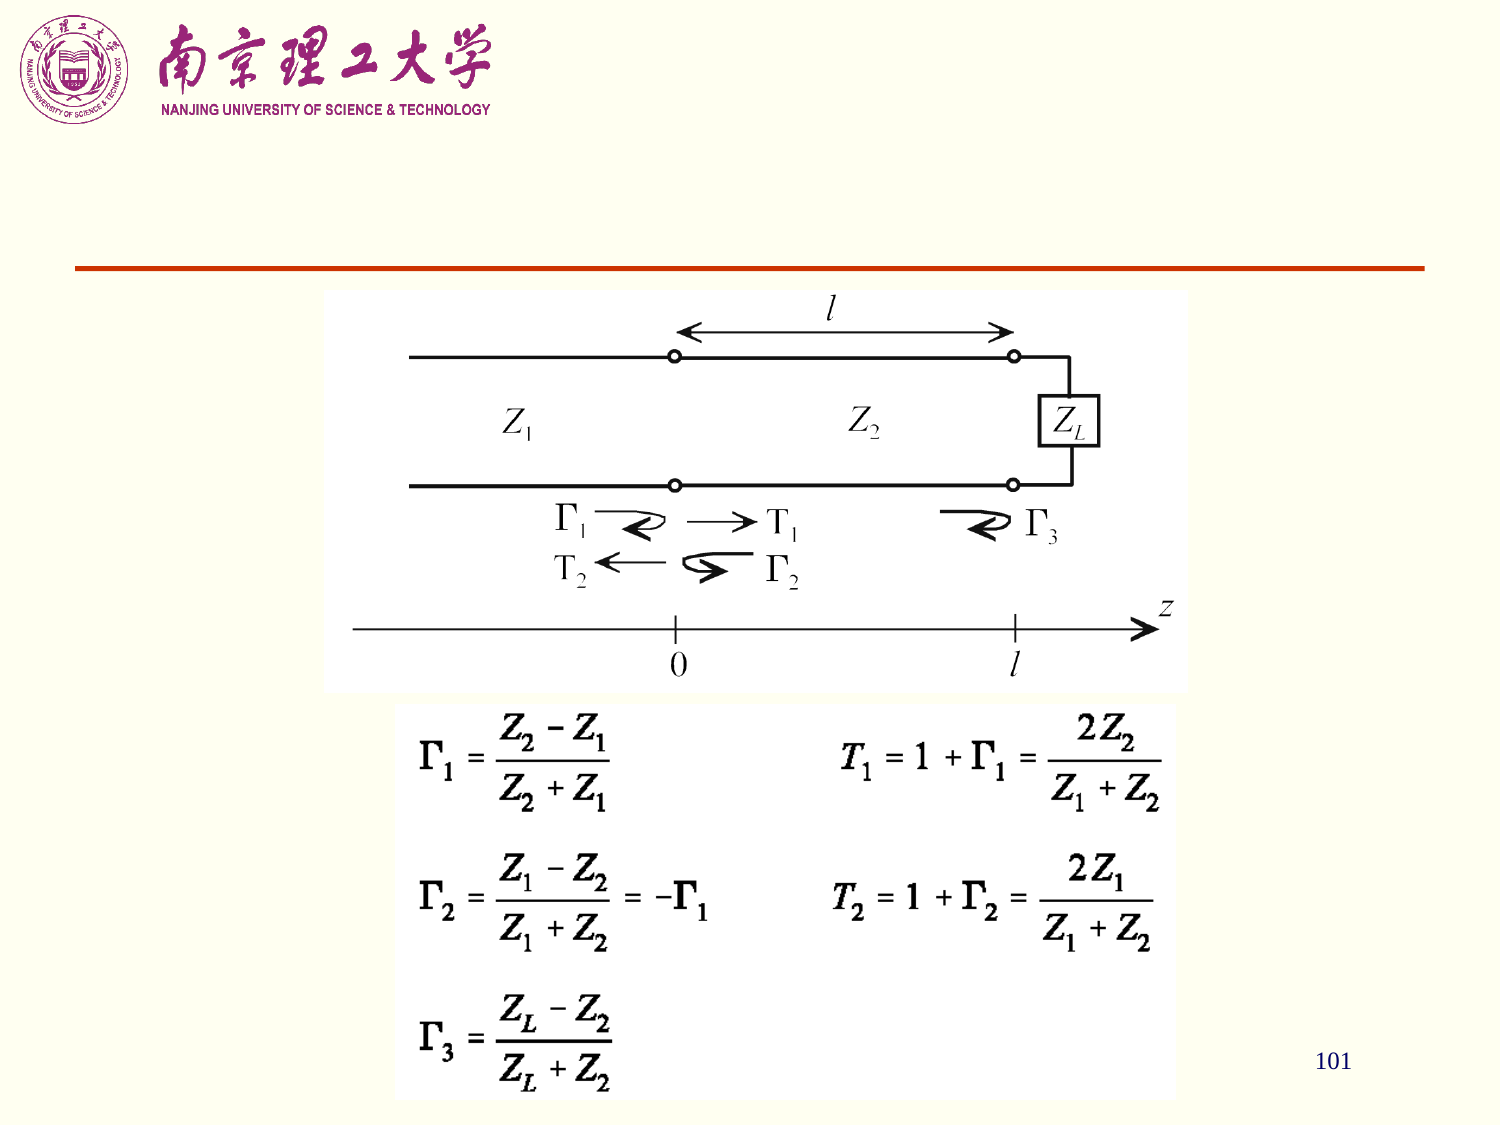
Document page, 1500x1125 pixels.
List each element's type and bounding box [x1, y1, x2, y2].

picture [324, 290, 1188, 693]
picture [17, 15, 491, 126]
picture [395, 704, 1176, 1100]
